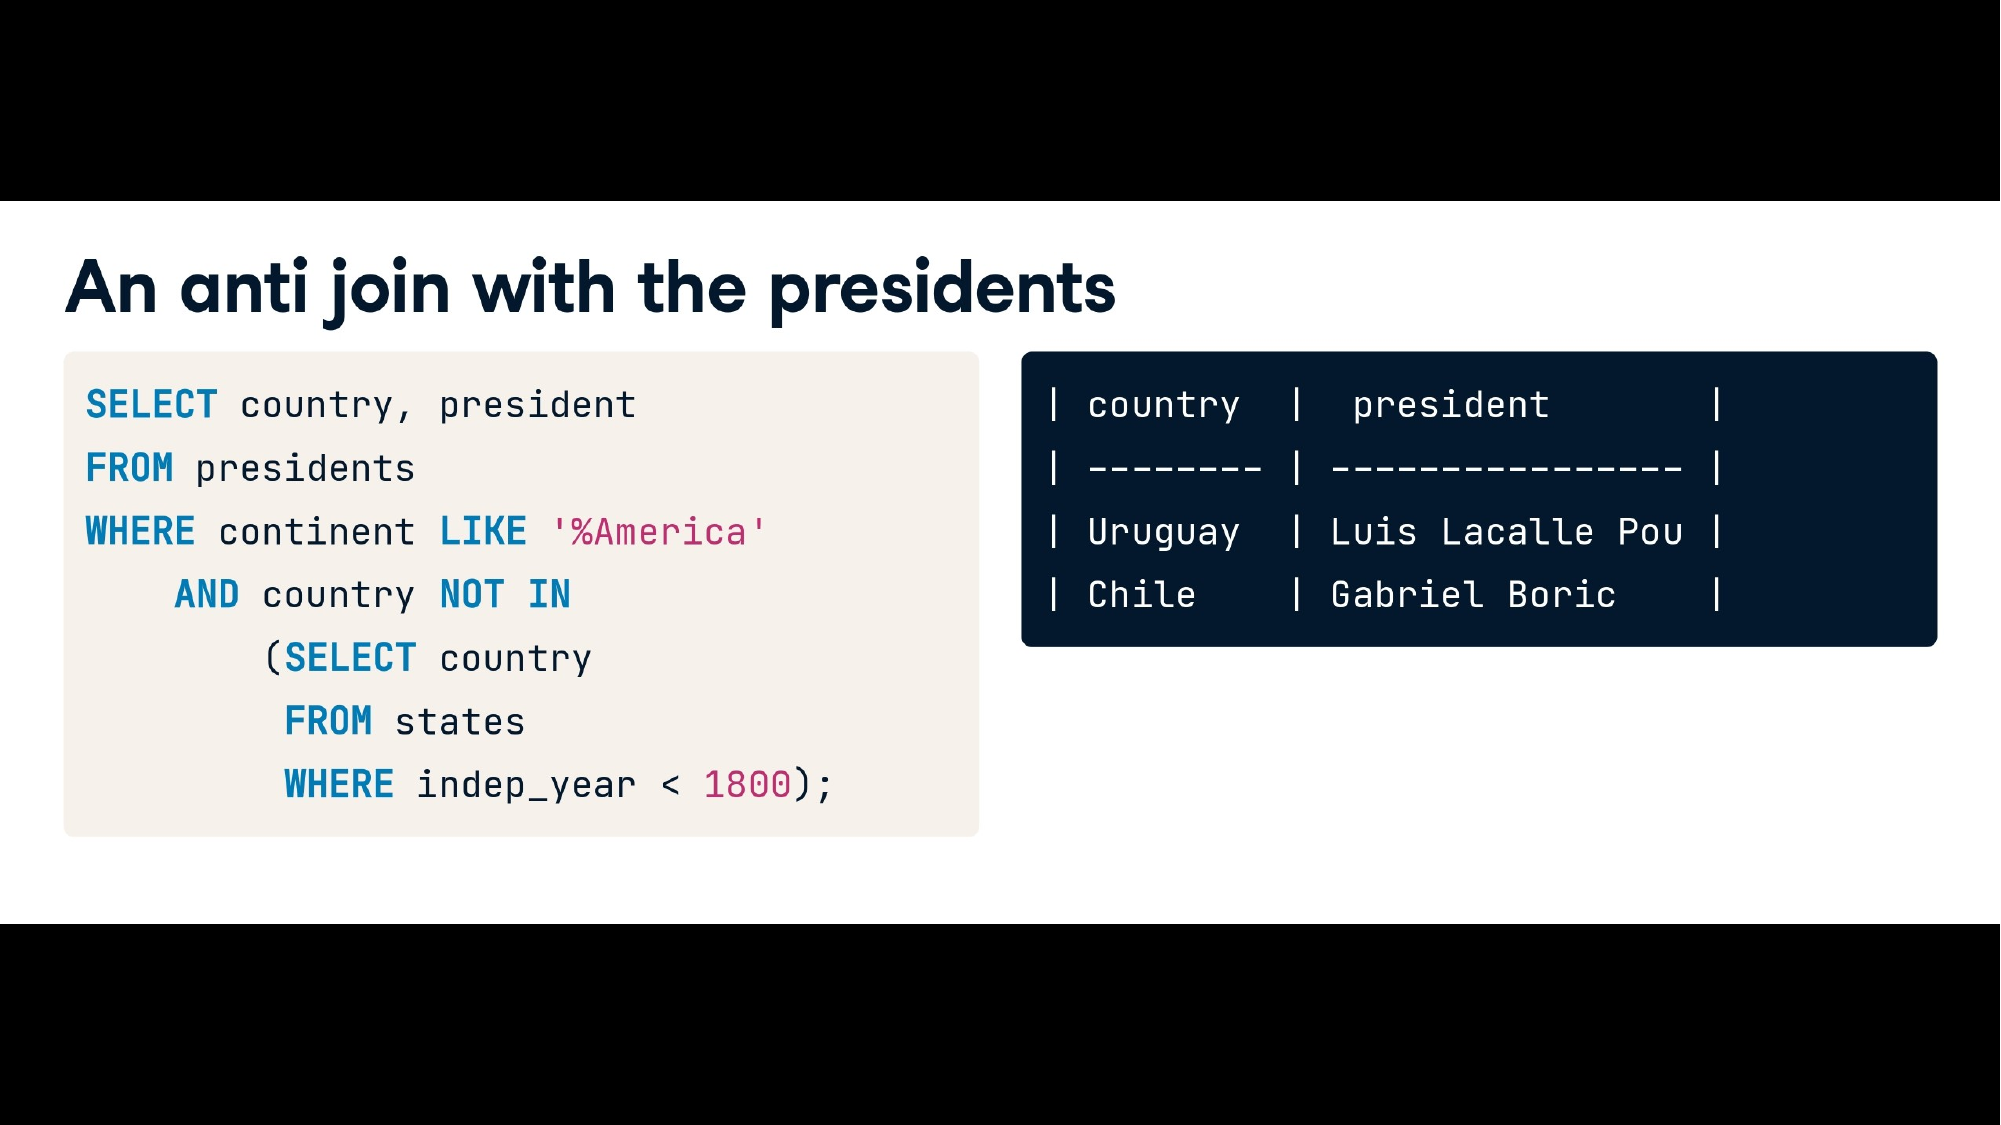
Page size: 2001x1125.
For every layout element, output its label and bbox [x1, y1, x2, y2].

picture [0, 201, 2000, 924]
